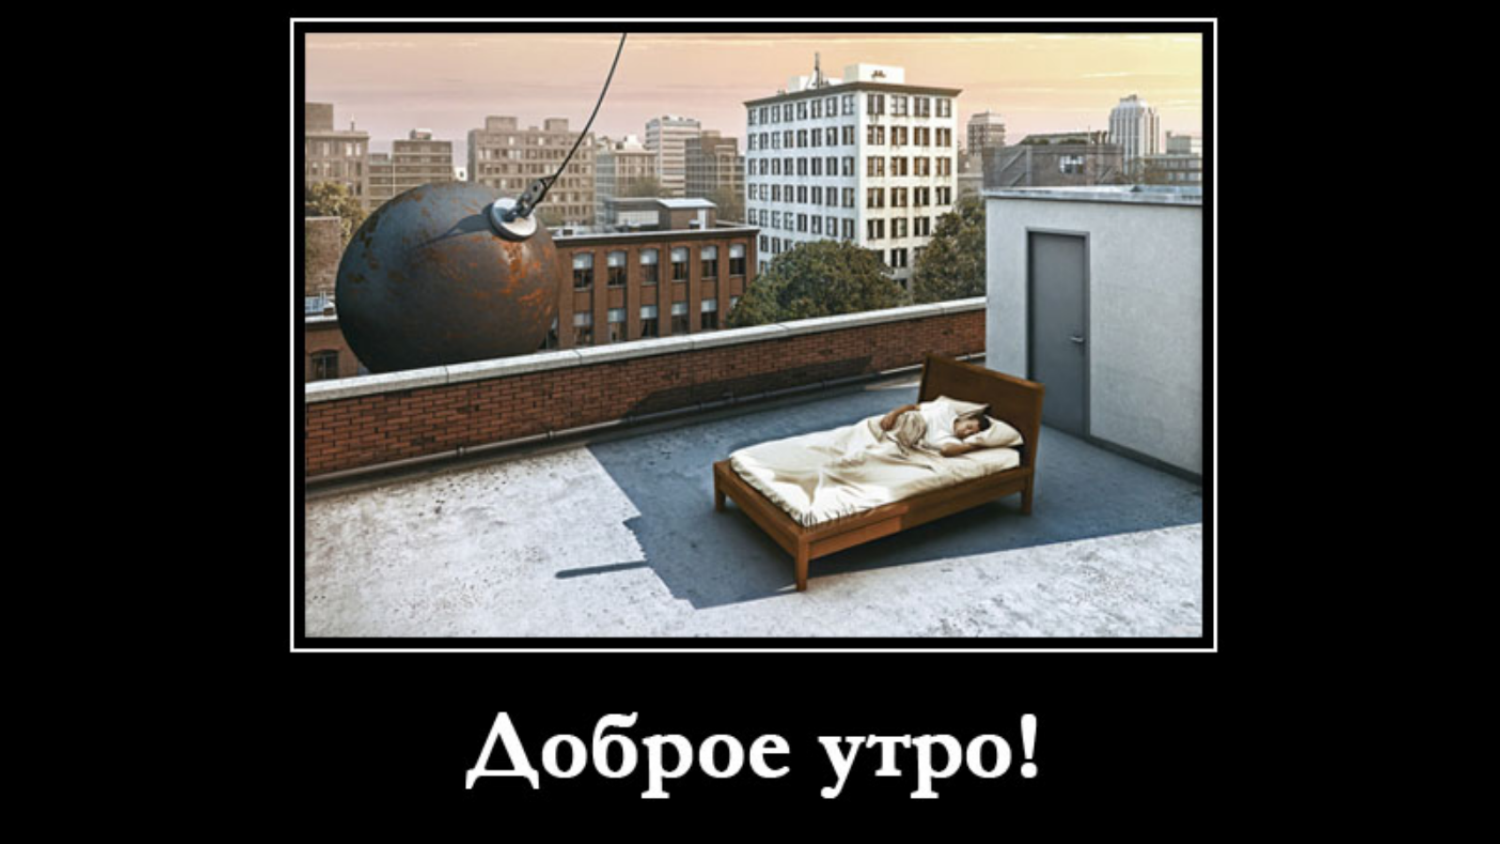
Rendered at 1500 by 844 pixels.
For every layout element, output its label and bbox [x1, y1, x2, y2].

picture [271, 0, 1229, 844]
